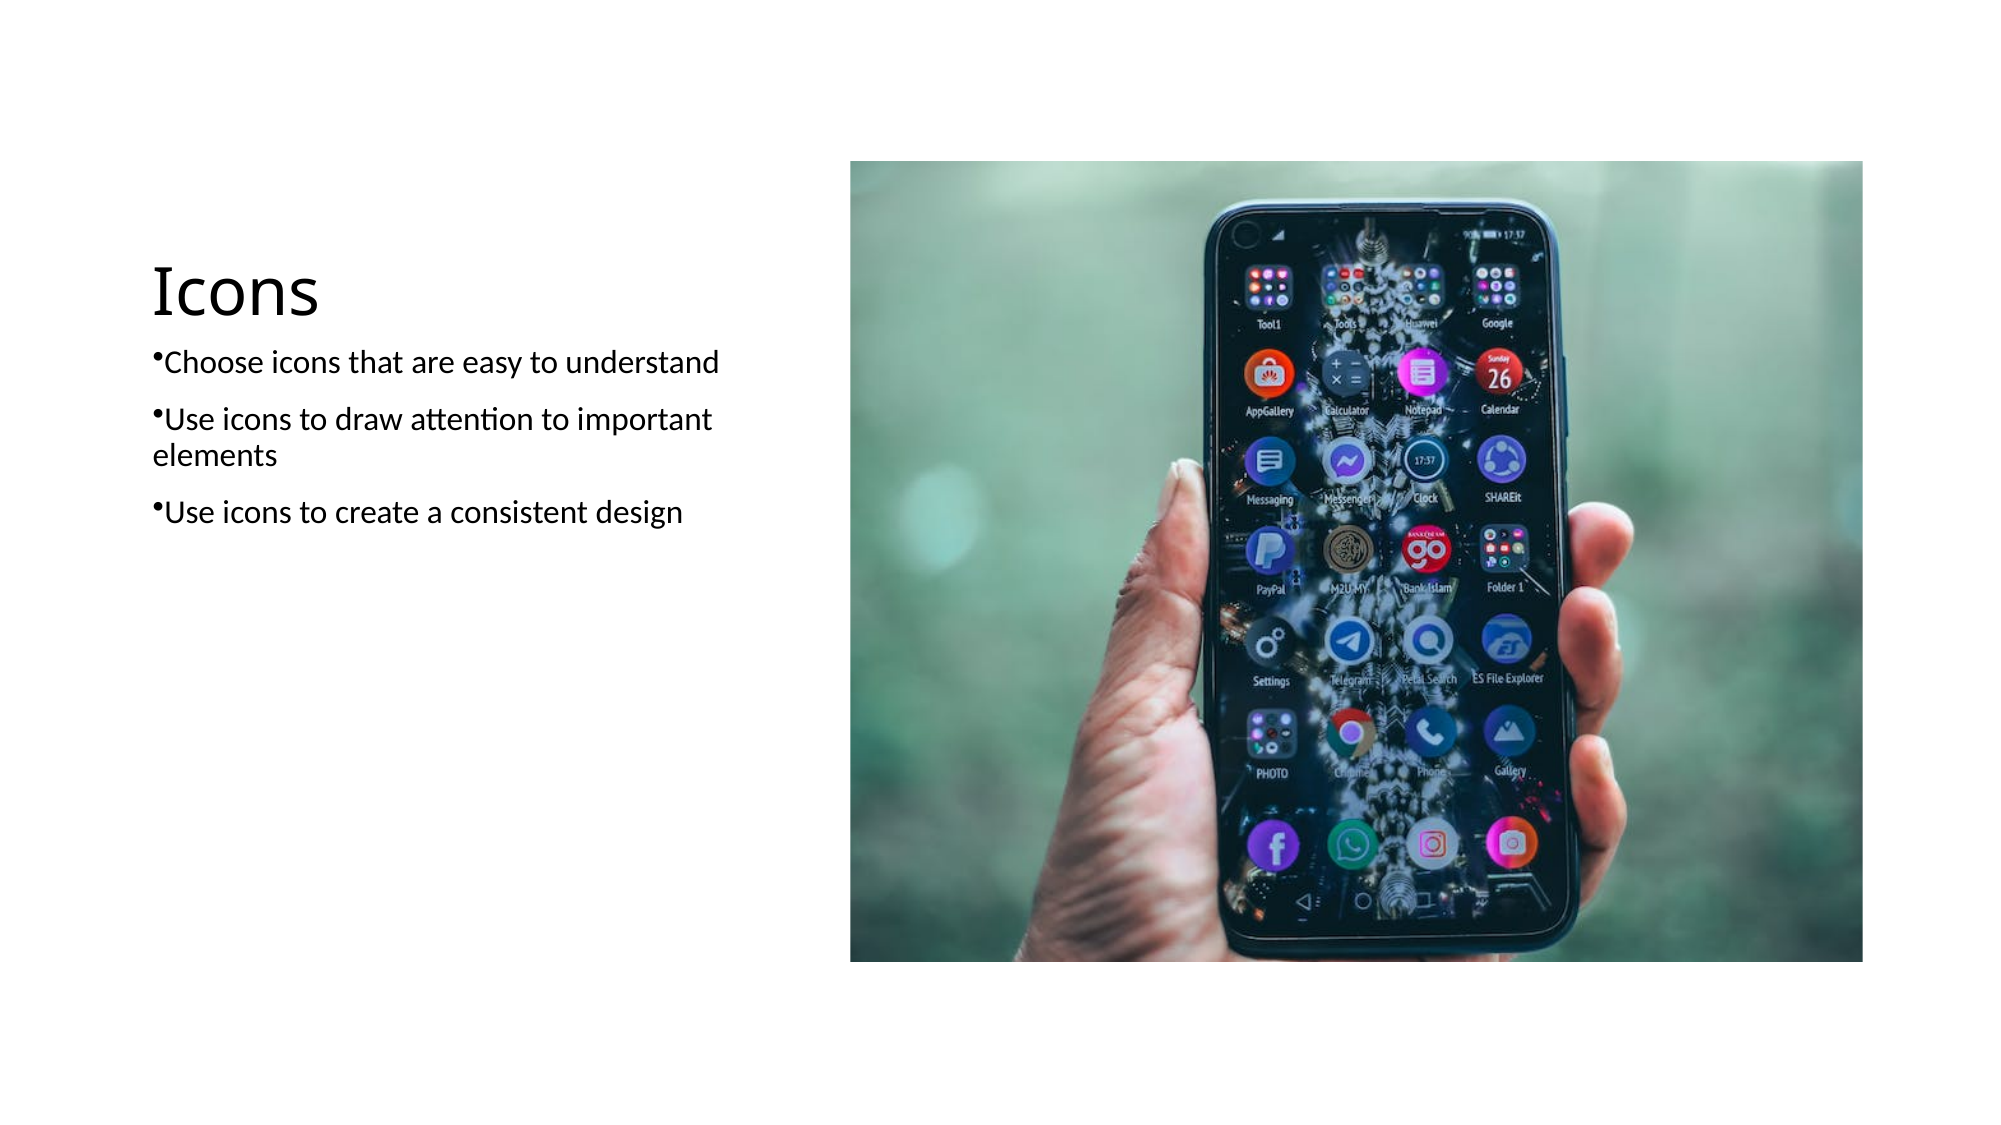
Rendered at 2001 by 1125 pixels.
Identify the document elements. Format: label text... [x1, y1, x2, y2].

list Choose icons that are easy to understand Use icons to draw attention to important elements Use icons to create a consistent design [137, 337, 783, 963]
picture [850, 161, 1863, 962]
title Icons [137, 75, 783, 337]
